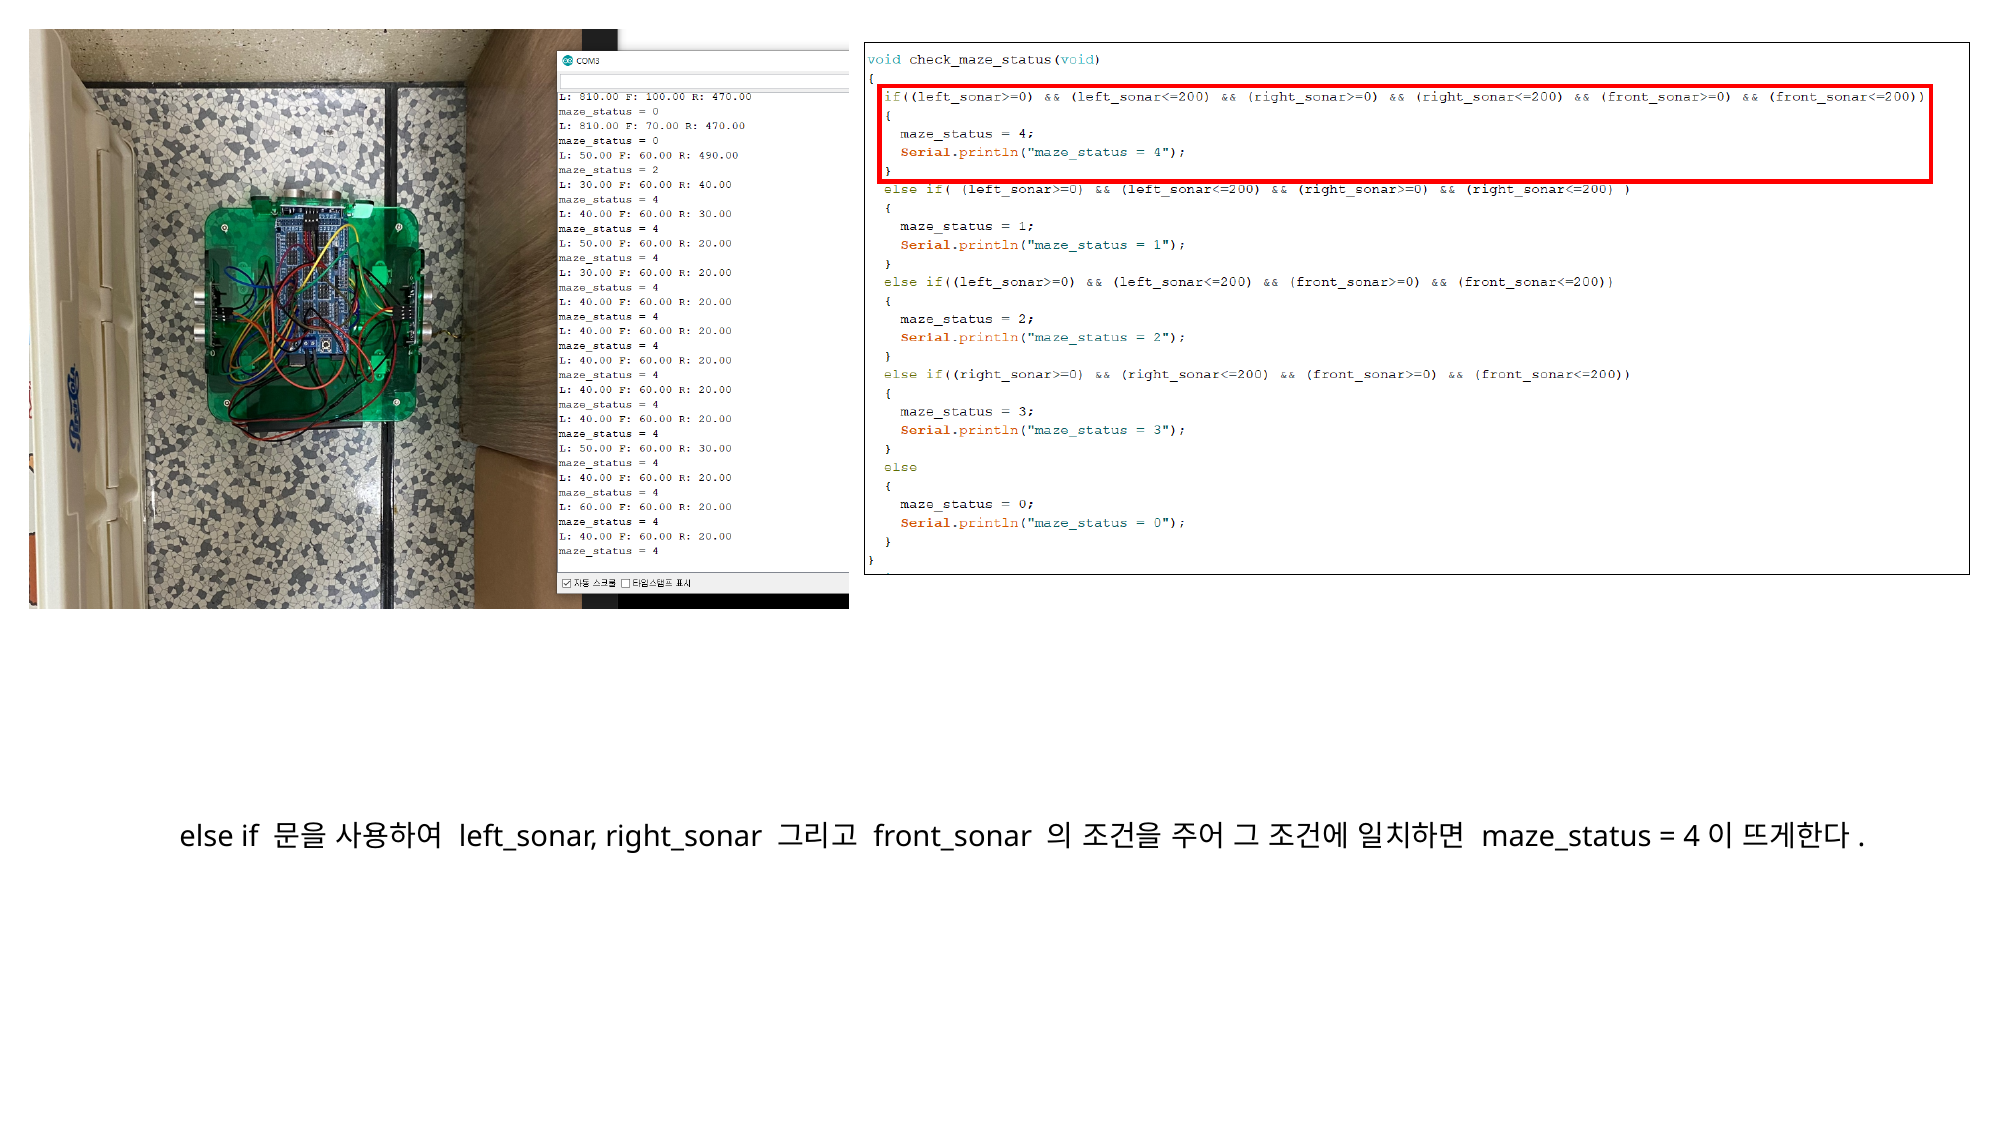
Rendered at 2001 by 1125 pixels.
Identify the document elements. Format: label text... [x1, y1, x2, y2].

picture [864, 42, 1970, 575]
picture [29, 29, 849, 609]
text_box else if 문을 사용하여 left_sonar, right_sonar 그리고 front_sonar 의 조건을 주어 그 조건에 일치하면 maze_status = 4이 뜨게한다. [164, 810, 1888, 861]
